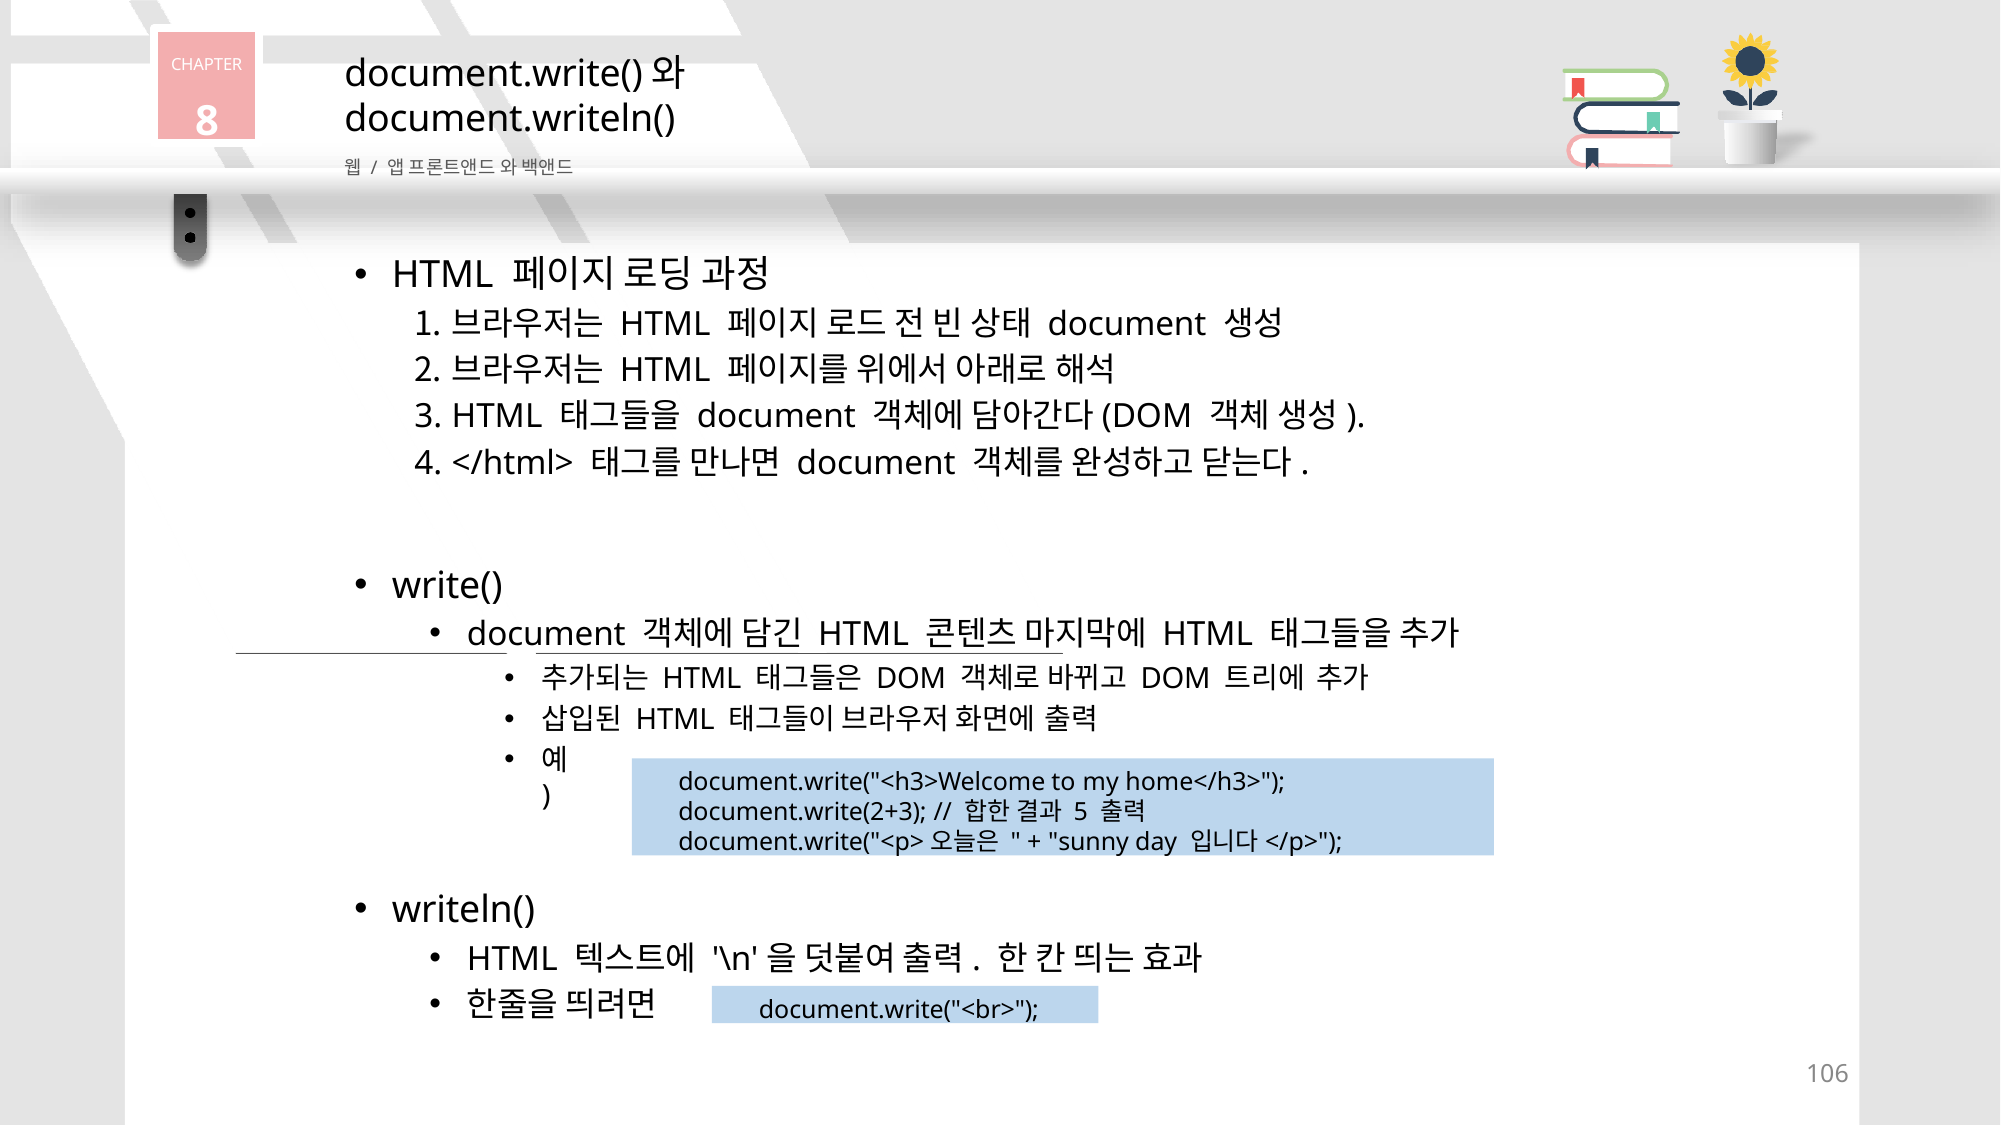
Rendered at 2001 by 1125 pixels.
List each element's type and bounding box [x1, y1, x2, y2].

text_box [1722, 90, 1748, 106]
slide_number [1801, 1053, 1853, 1125]
text_box [0, 0, 2000, 1125]
text_box [1752, 90, 1778, 106]
